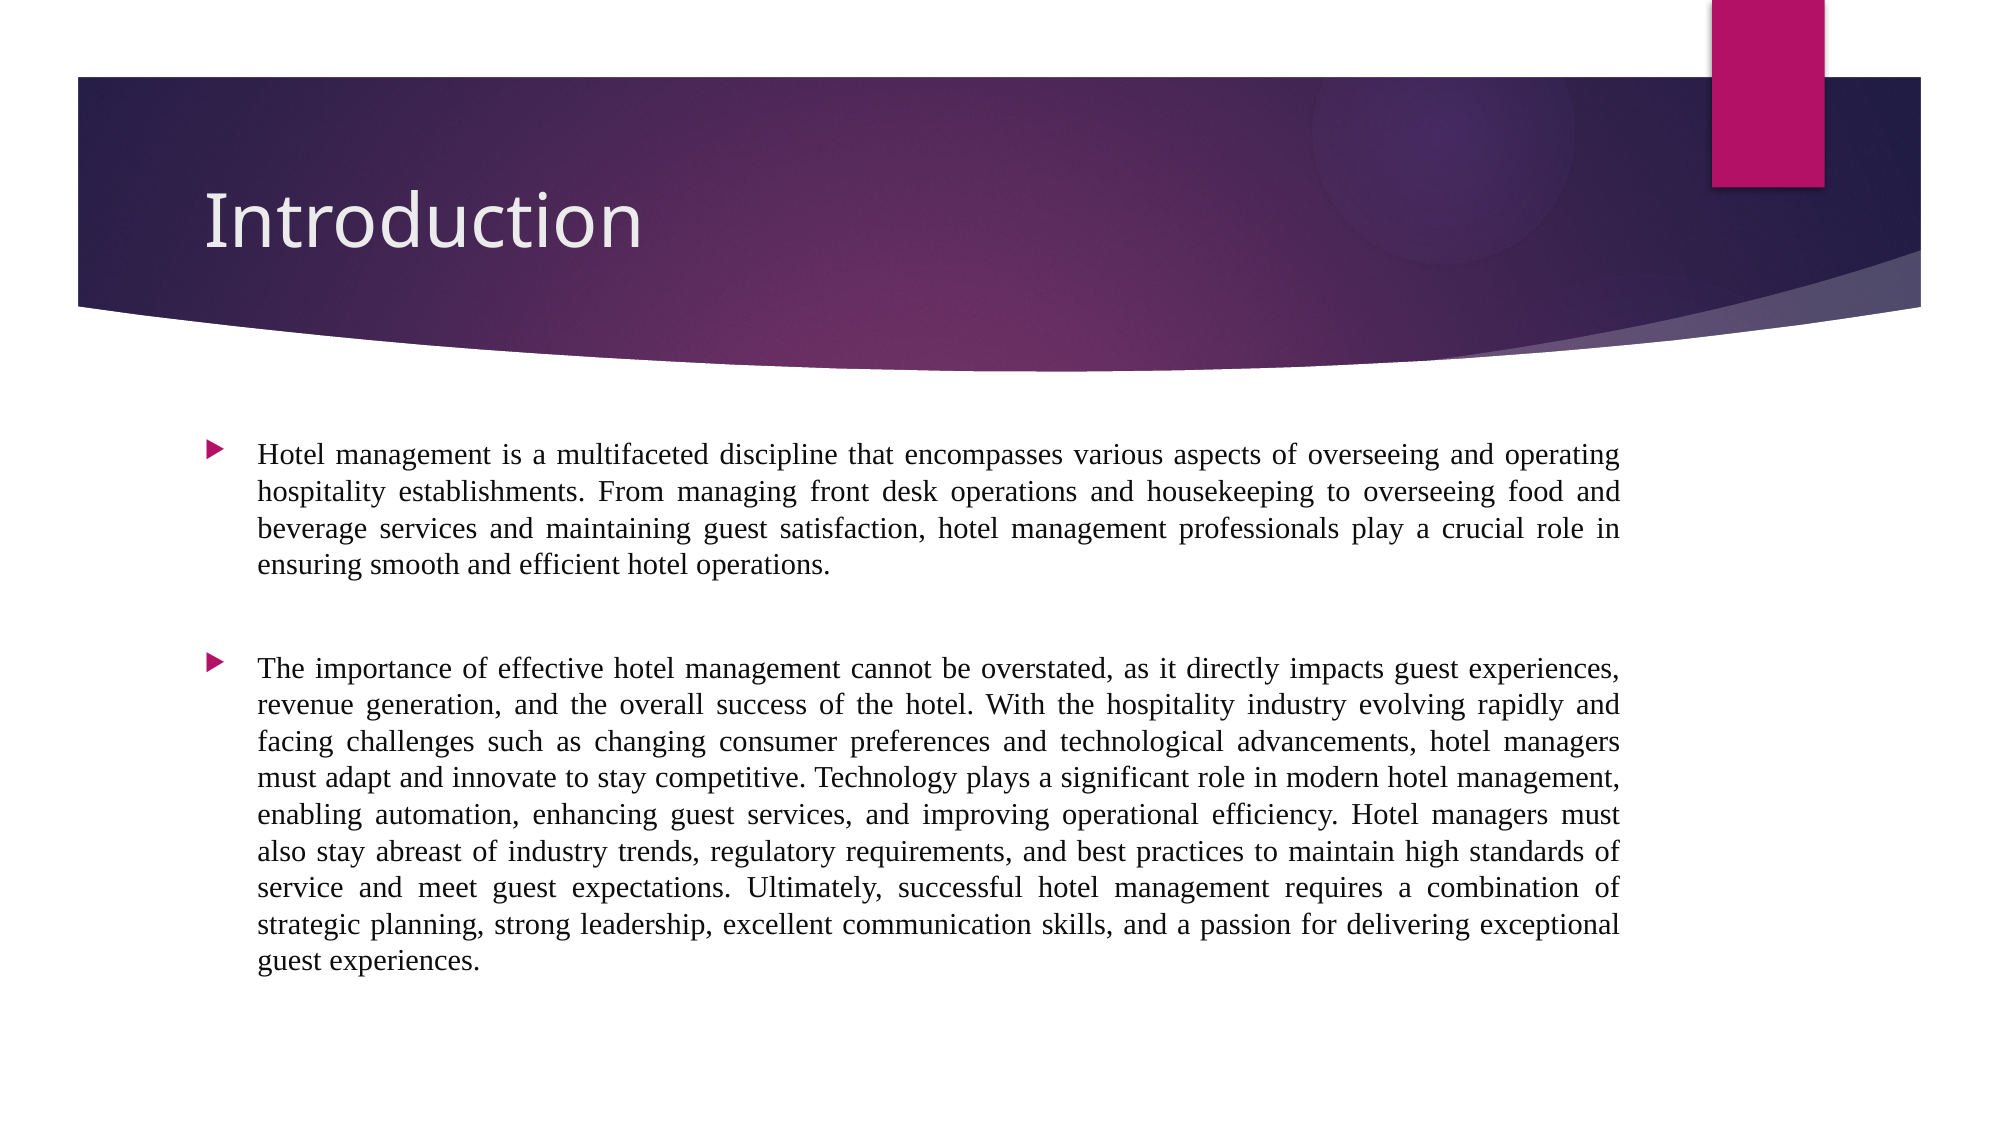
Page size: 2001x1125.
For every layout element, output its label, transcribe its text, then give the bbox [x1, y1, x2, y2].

list Hotel management is a multifaceted discipline that encompasses various aspects of overseeing and operating hospitality establishments. From managing front desk operations and housekeeping to overseeing food and beverage services and maintaining guest satisfaction, hotel management professionals play a crucial role in ensuring smooth and efficient hotel operations. The importance of effective hotel management cannot be overstated, as it directly impacts guest experiences, revenue generation, and the overall success of the hotel. With the hospitality industry evolving rapidly and facing challenges such as changing consumer preferences and technological advancements, hotel managers must adapt and innovate to stay competitive. Technology plays a significant role in modern hotel management, enabling automation, enhancing guest services, and improving operational efficiency. Hotel managers must also stay abreast of industry trends, regulatory requirements, and best practices to maintain high standards of service and meet guest expectations. Ultimately, successful hotel management requires a combination of strategic planning, strong leadership, excellent communication skills, and a passion for delivering exceptional guest experiences. [189, 427, 1638, 988]
title Introduction [189, 159, 1627, 276]
